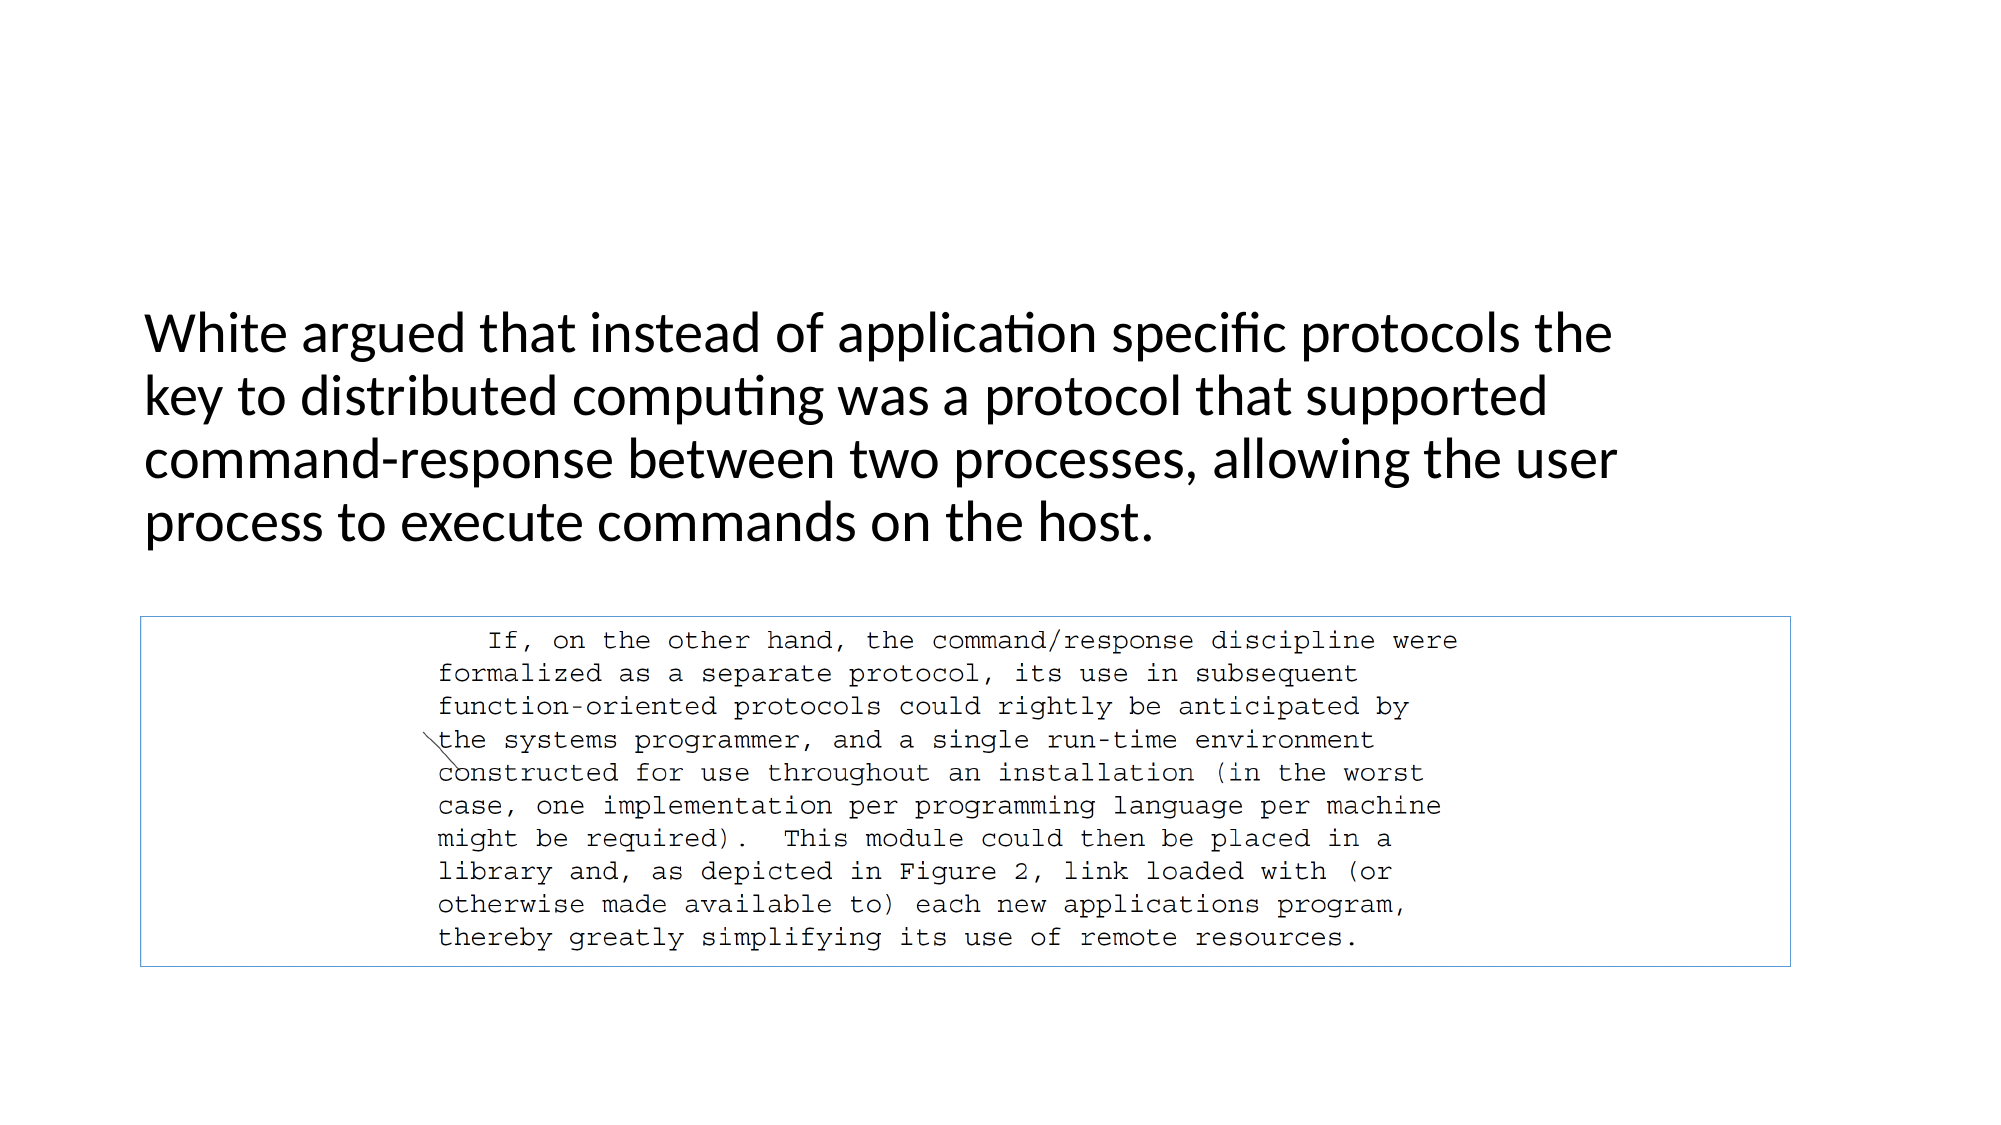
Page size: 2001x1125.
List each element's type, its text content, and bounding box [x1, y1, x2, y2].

list White argued that instead of application specific protocols the key to distributed computing was a protocol that supported command-response between two processes, allowing the user process to execute commands on the host. [129, 295, 1710, 605]
picture [140, 616, 1791, 967]
